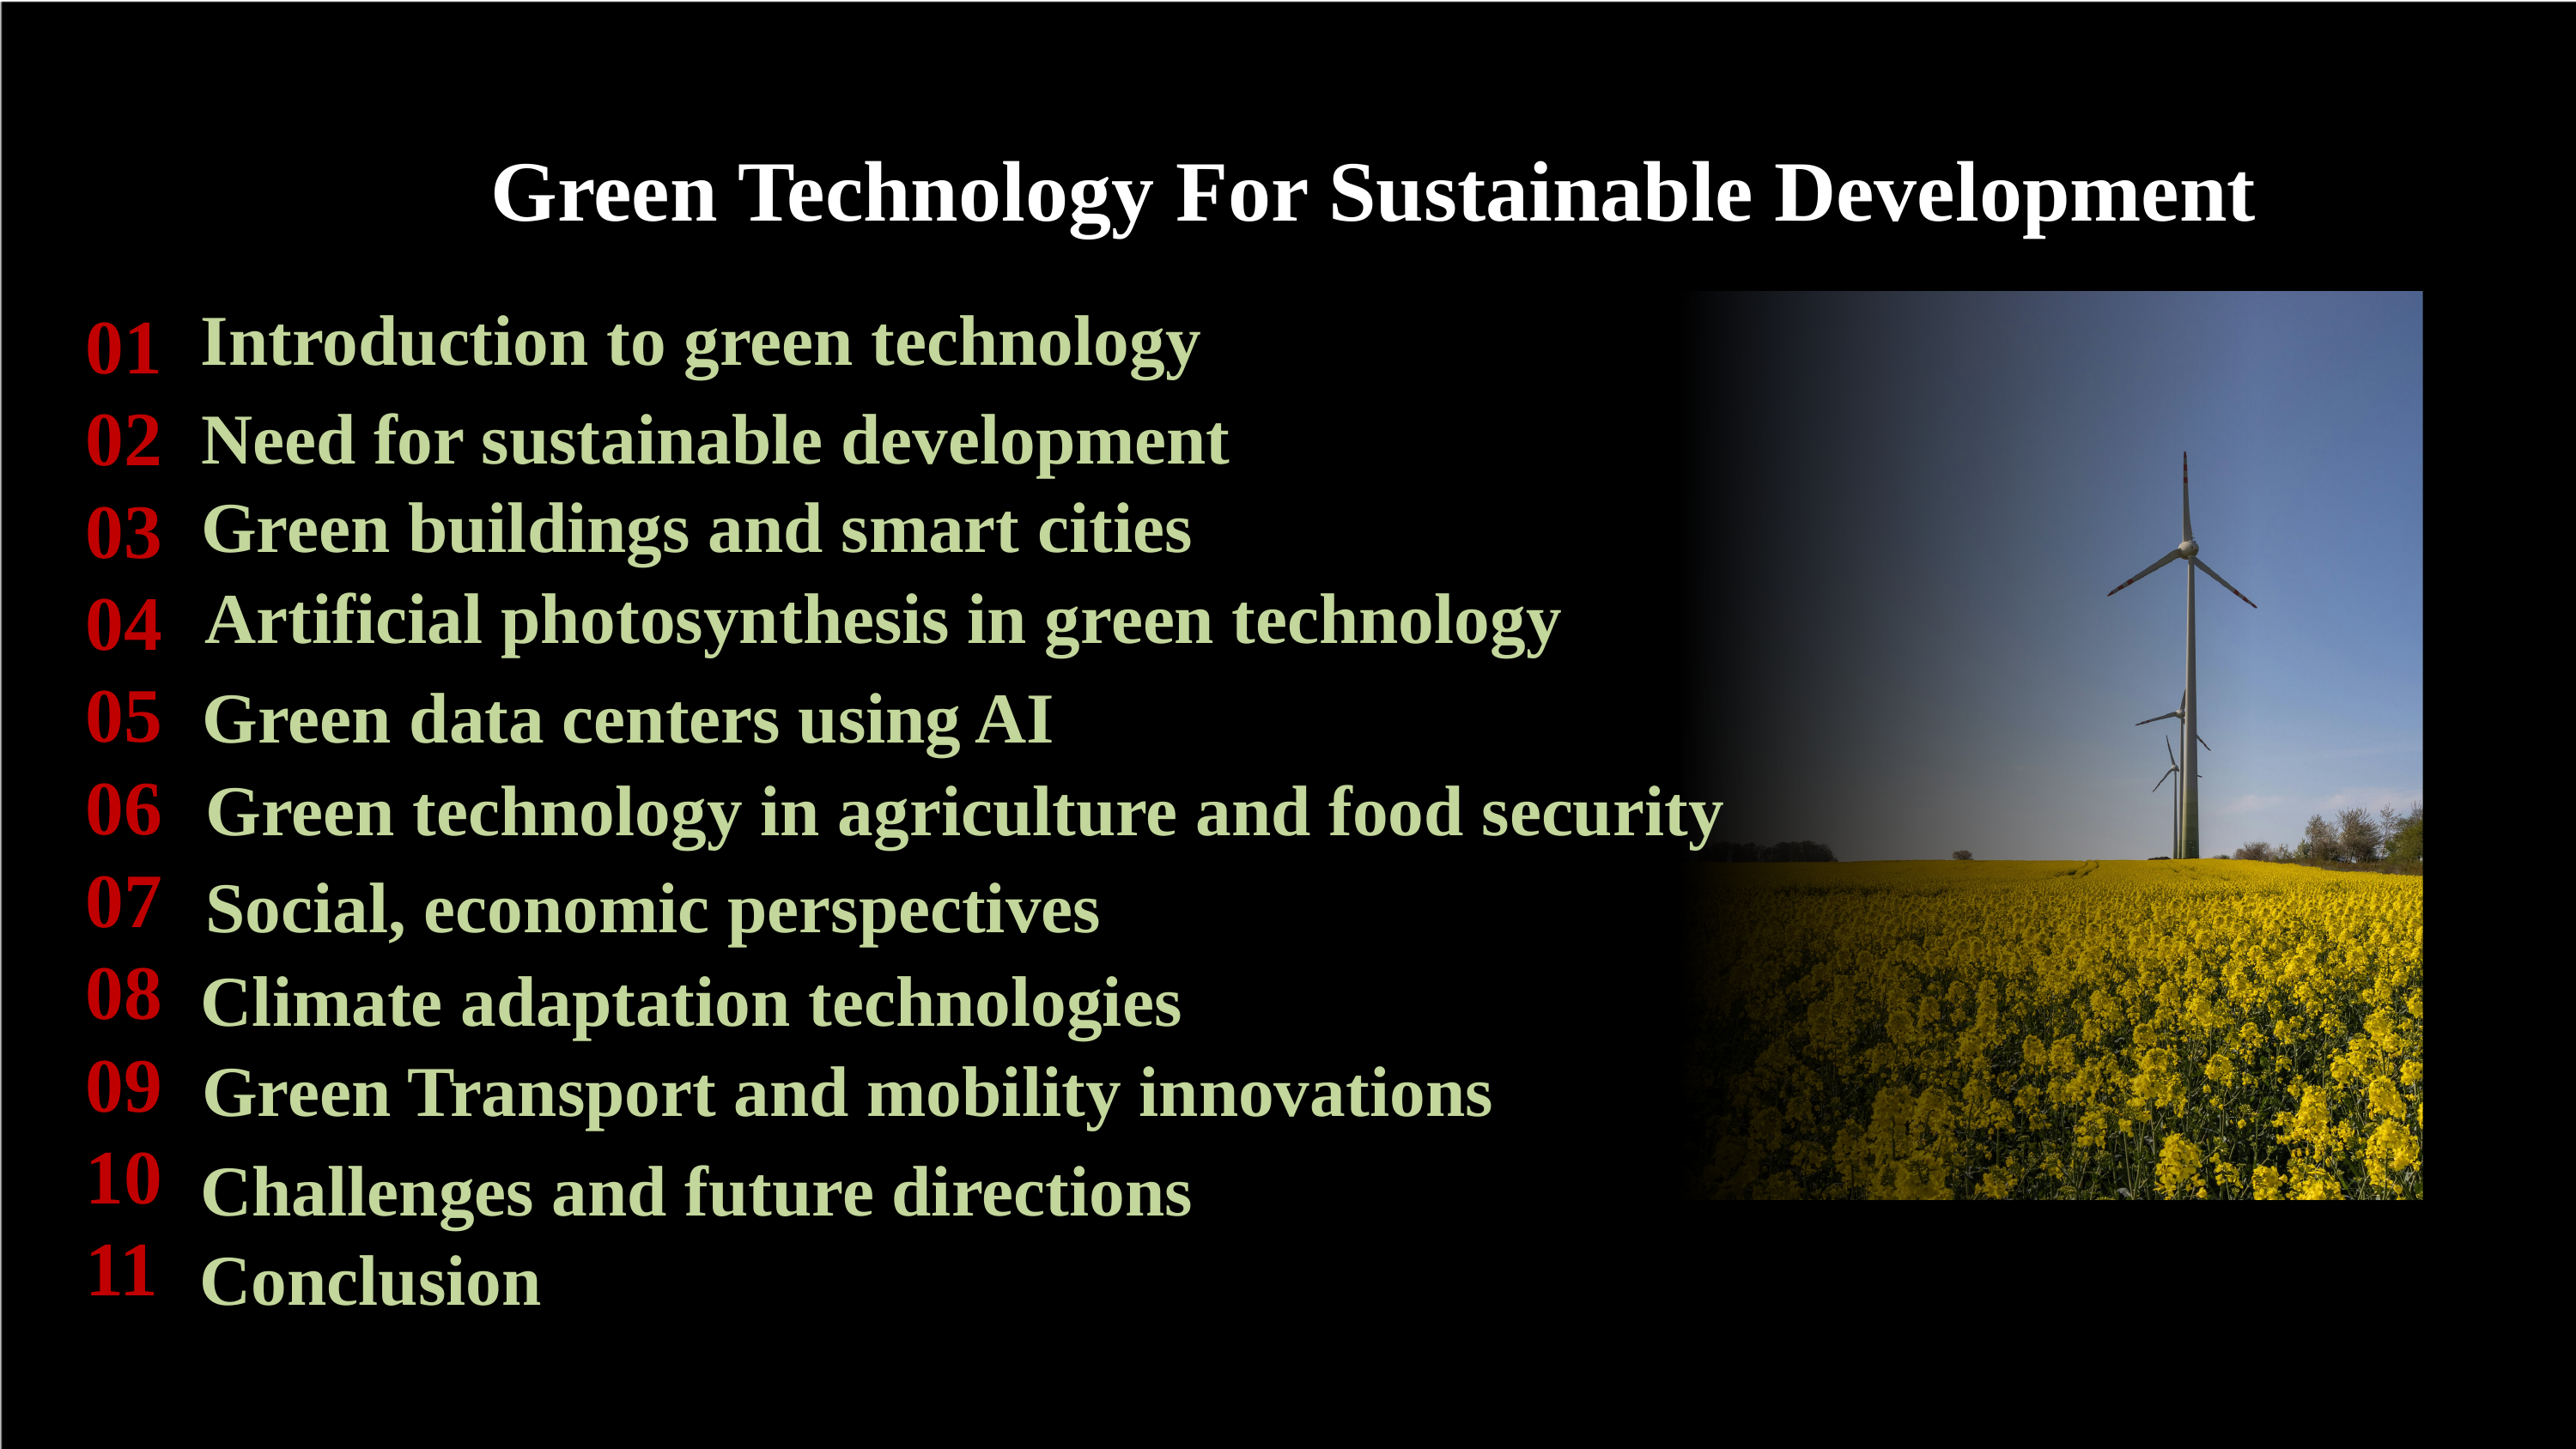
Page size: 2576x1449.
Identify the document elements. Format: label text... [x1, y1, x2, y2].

text_box Climate adaptation technologies [445, 949, 557, 1038]
text_box Social, economic perspectives [445, 857, 557, 949]
text_box Challenges and future directions [445, 1137, 557, 1237]
text_box Green buildings and smart cities [445, 474, 557, 565]
text_box Conclusion [186, 1227, 555, 1326]
text_box Need for sustainable development [445, 385, 557, 474]
text_box Green Technology For Sustainable Development [2014, 15, 2576, 239]
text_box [2255, 291, 2423, 1200]
text_box Green Transport and mobility innovations [445, 1038, 557, 1137]
text_box Introduction to green technology [188, 287, 557, 385]
text_box 01 02 03 04 05 06 07 08 09 10 11 [73, 290, 445, 1319]
text_box Green Technology For Sustainable Development [172, 15, 557, 239]
text_box Green data centers using AI [445, 664, 557, 757]
text_box Green technology in agriculture and food security [192, 757, 557, 857]
text_box Artificial photosynthesis in green technology [445, 565, 557, 664]
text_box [1676, 289, 2253, 1230]
picture [3, 0, 2576, 1449]
